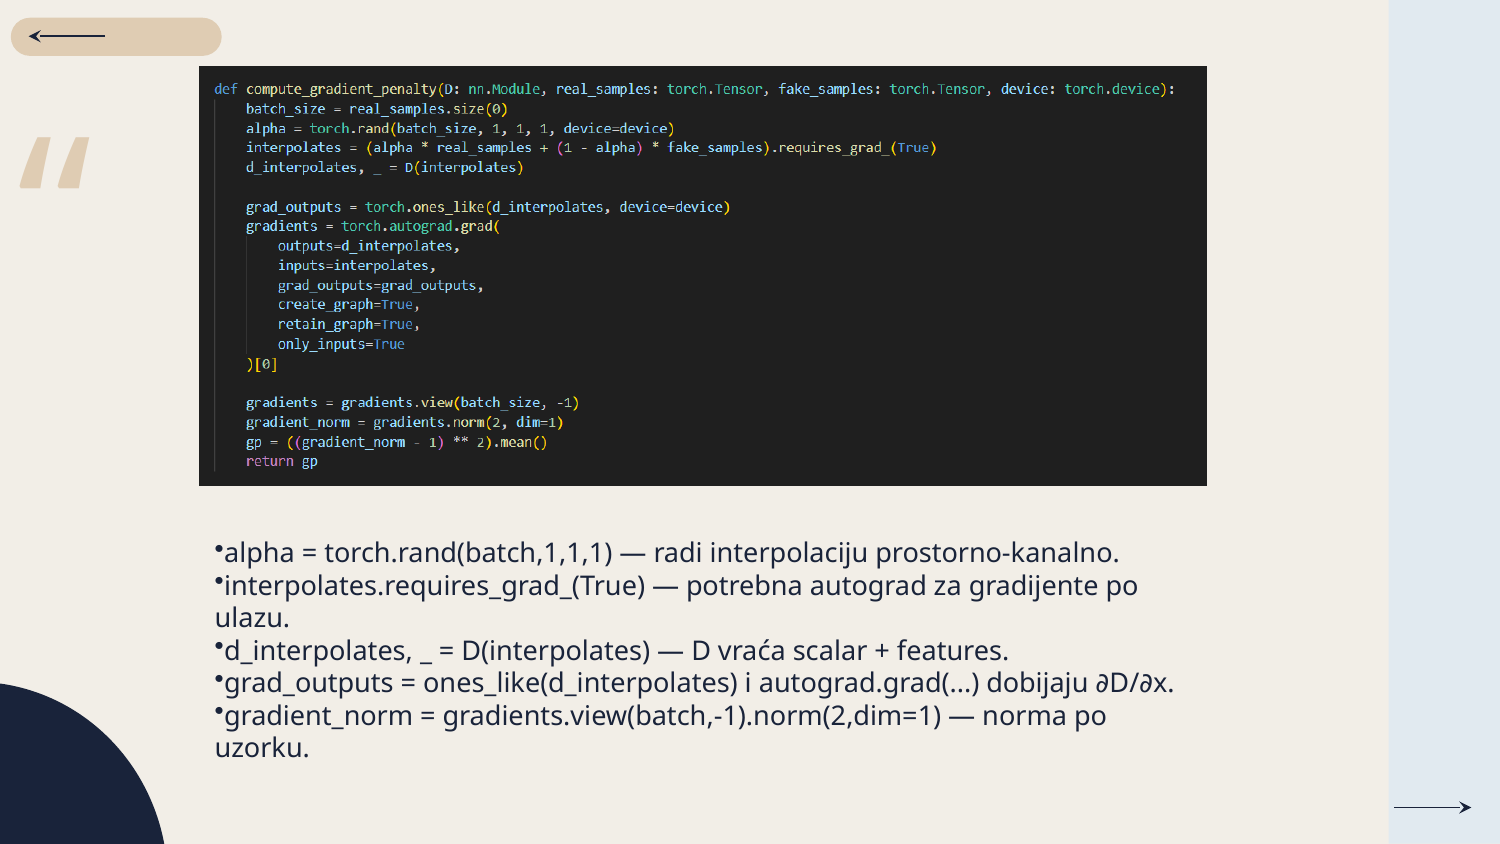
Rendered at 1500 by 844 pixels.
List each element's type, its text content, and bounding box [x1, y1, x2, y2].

picture [199, 65, 1207, 487]
text_box alpha = torch.rand(batch,1,1,1) — radi interpolaciju prostorno-kanalno. interpolates.requires_grad_(True) — potrebna autograd za gradijente po ulazu. d_interpolates, _ = D(interpolates) — D vraća scalar + features. grad_outputs = ones_like(d_interpolates) i autograd.grad(...) dobijaju ∂D/∂x. gradient_norm = gradients.view(batch,-1).norm(2,dim=1) — norma po uzorku. [199, 528, 1207, 771]
